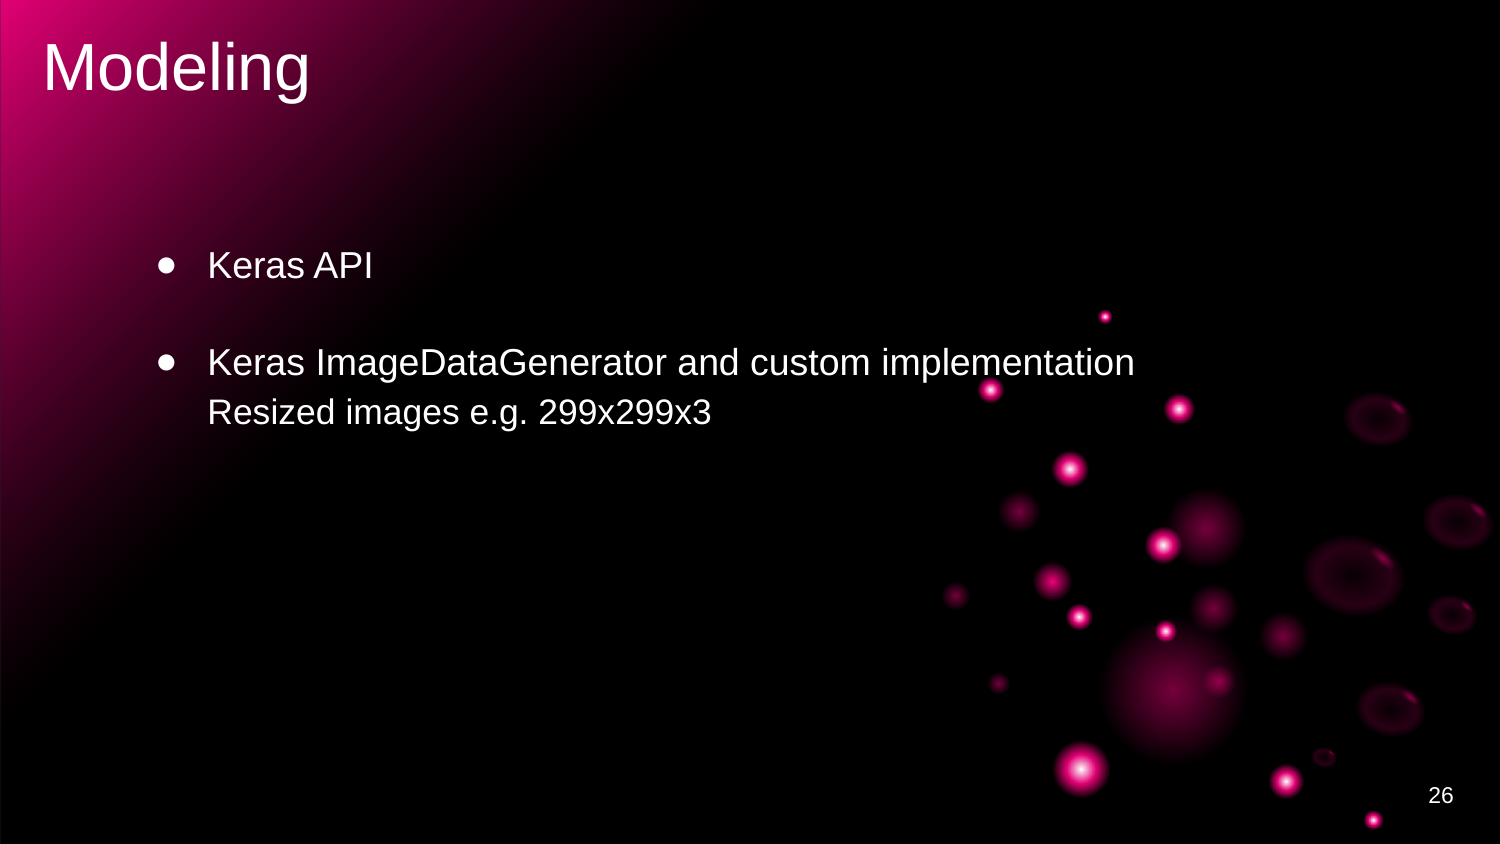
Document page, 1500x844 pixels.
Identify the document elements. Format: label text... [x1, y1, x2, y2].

picture [0, 0, 1500, 844]
list Keras API Keras ImageDataGenerator and custom implementation Resized images e.g. 299x299x3 [133, 196, 1458, 589]
title Modeling [42, 32, 1458, 99]
slide_number 26 [1406, 776, 1454, 813]
